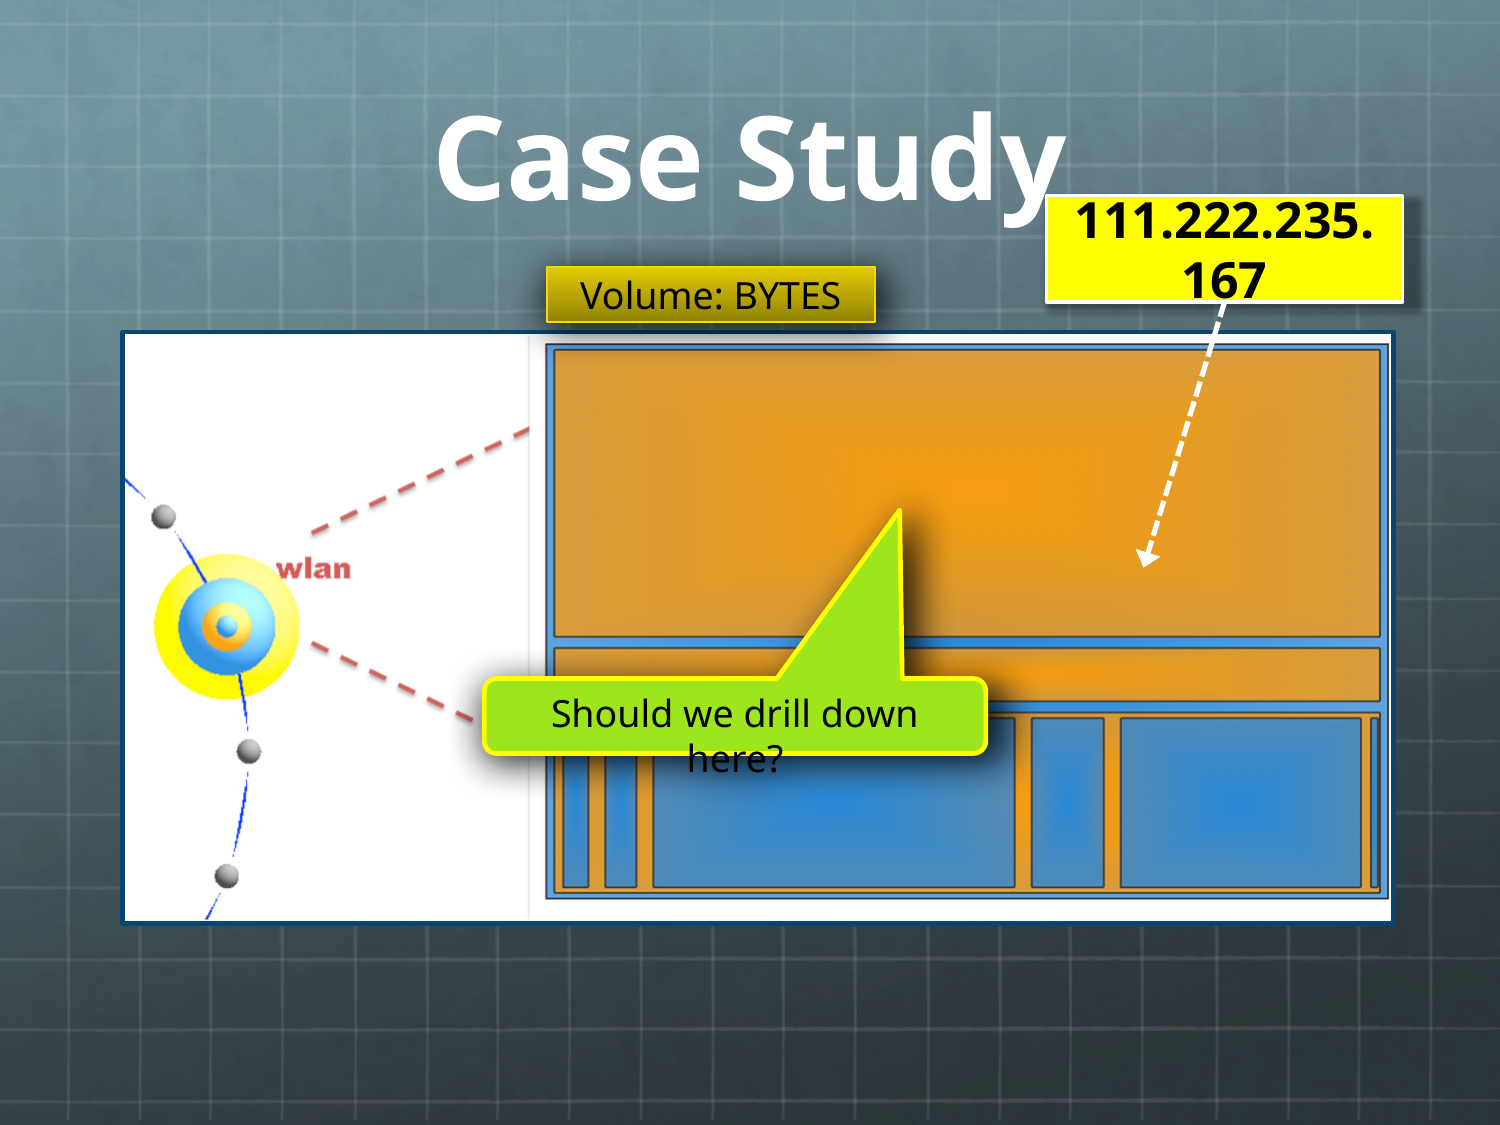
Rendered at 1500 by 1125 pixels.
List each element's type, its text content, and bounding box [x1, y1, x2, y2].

title Case Study [127, 17, 1372, 289]
picture [0, 0, 1500, 1125]
text_box Volume: BYTES [546, 266, 876, 310]
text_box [1045, 194, 1404, 569]
